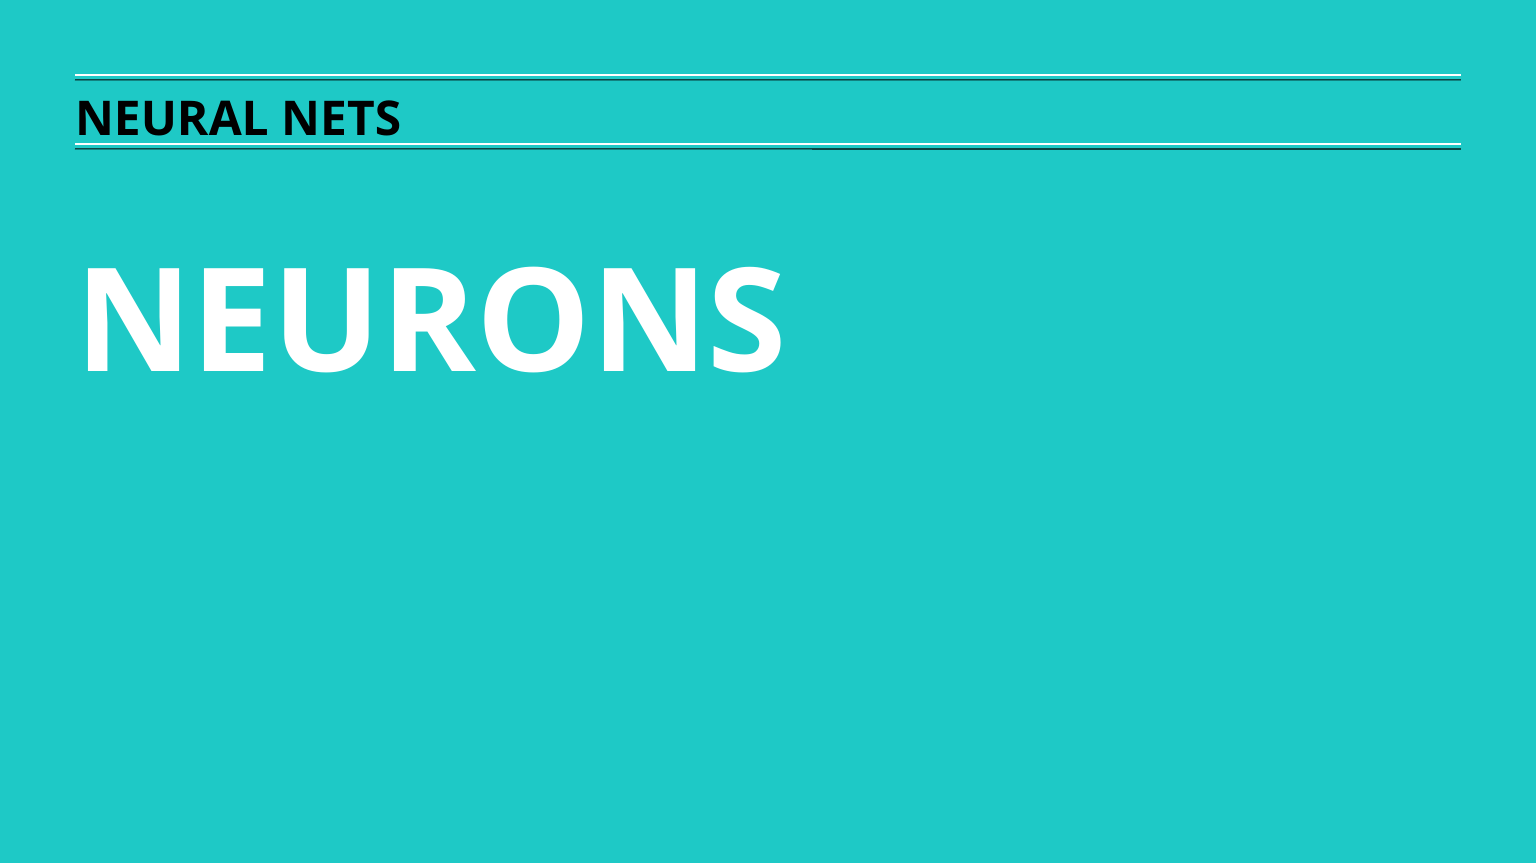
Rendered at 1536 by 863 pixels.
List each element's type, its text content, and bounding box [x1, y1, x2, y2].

text_box NEURAL NETS [75, 86, 1275, 138]
text_box NEURONS [75, 174, 1461, 506]
